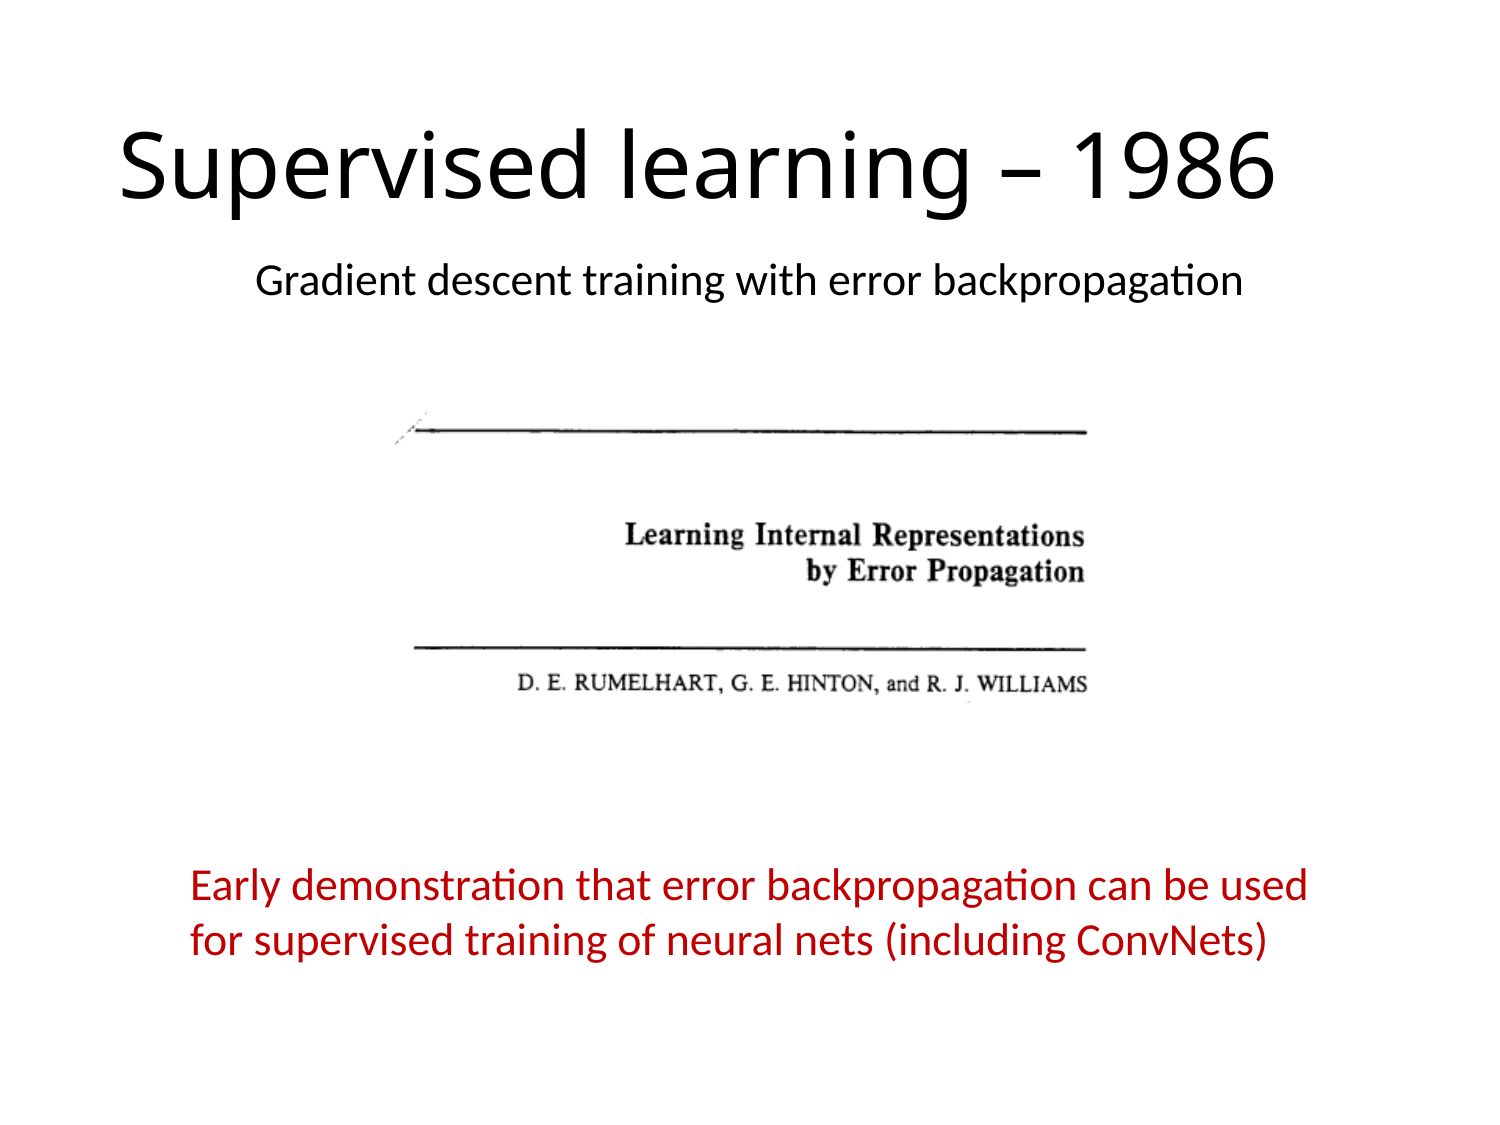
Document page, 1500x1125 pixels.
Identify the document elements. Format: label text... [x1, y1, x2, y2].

text_box Gradient descent training with error backpropagation [240, 242, 1260, 312]
text_box Early demonstration that error backpropagation can be used for supervised training of neural nets (including ConvNets) [175, 847, 1325, 973]
title Supervised learning – 1986 [103, 59, 1397, 278]
picture [394, 410, 1106, 715]
